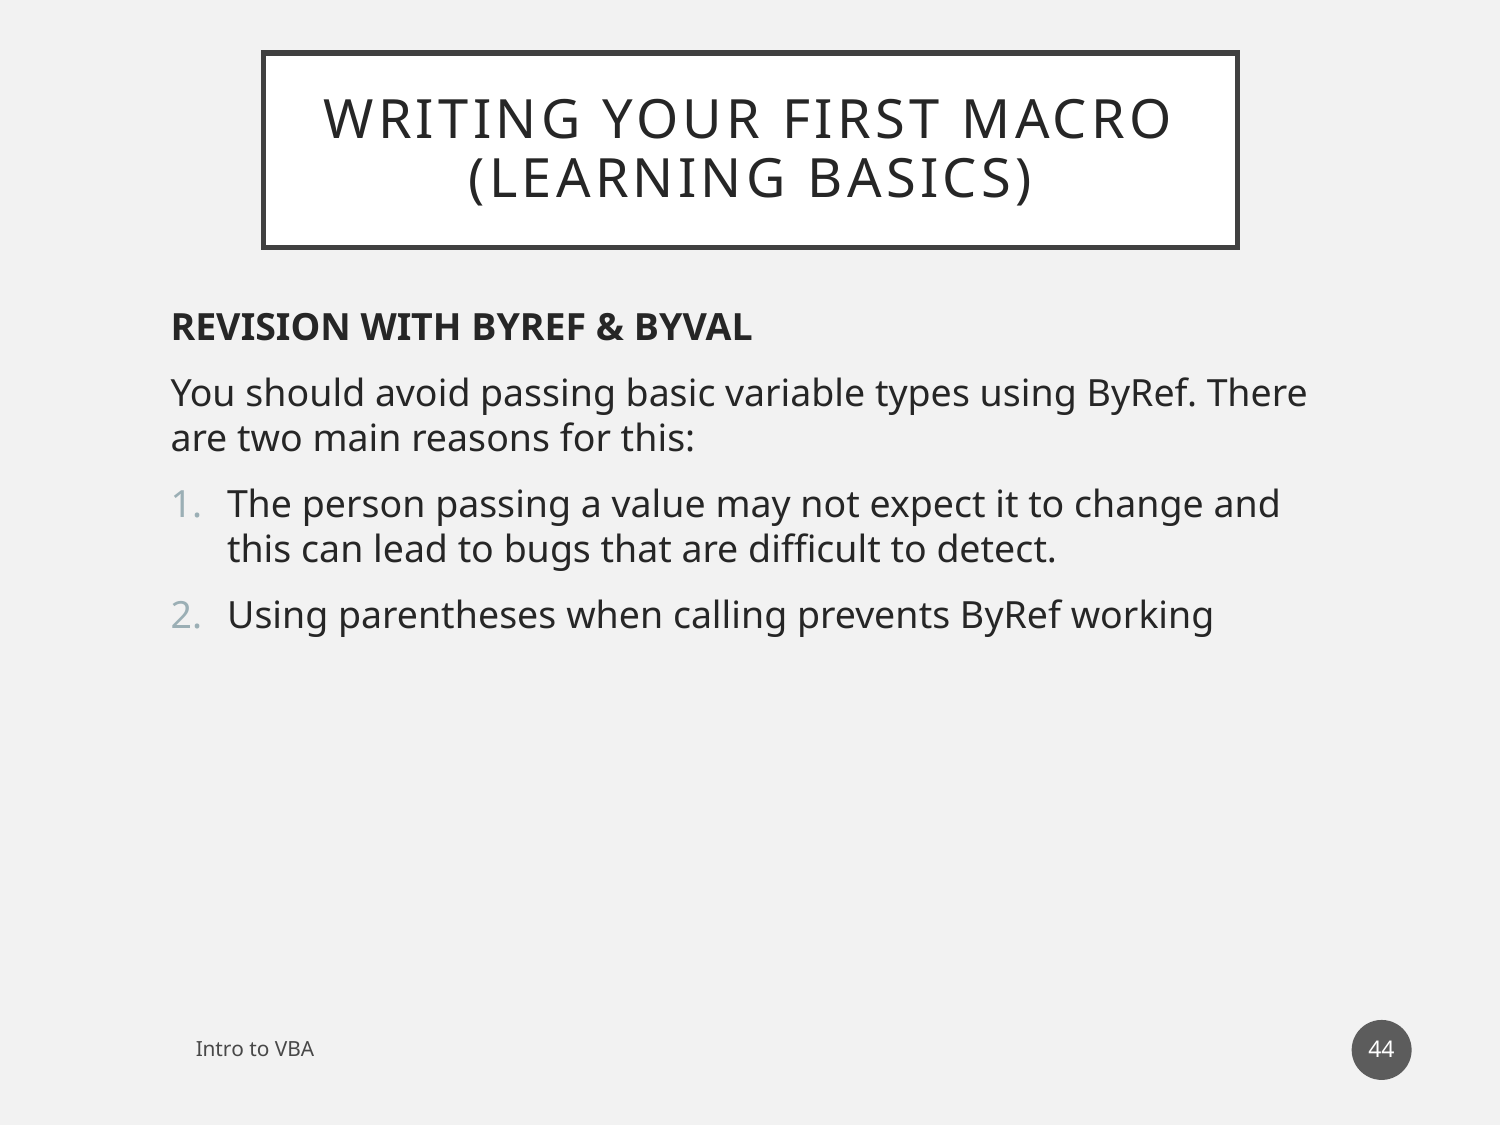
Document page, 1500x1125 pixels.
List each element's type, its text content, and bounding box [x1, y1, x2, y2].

slide_number 44 [1351, 1019, 1412, 1080]
list REVISION WITH BYREF & BYVAL You should avoid passing basic variable types using ByRef. There are two main reasons for this: The person passing a value may not expect it to change and this can lead to bugs that are difficult to detect. Using parentheses when calling prevents ByRef working [155, 295, 1329, 681]
title Writing Your First Macro (Learning Basics) [261, 50, 1240, 250]
footer Intro to VBA [180, 1023, 929, 1076]
